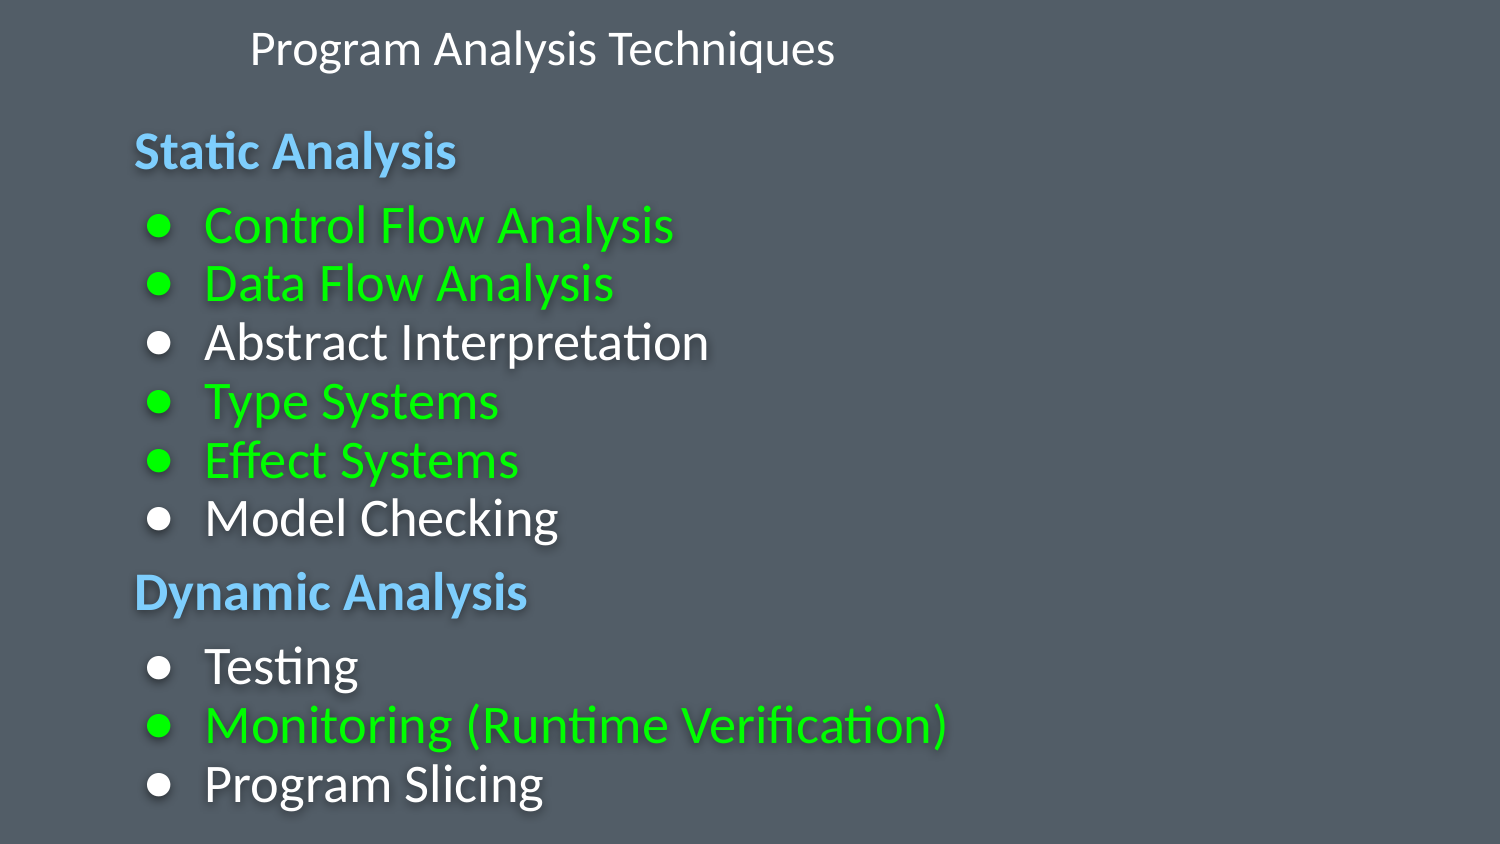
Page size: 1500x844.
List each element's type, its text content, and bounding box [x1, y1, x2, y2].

subtitle Static Analysis Control Flow Analysis Data Flow Analysis Abstract Interpretation Type Systems Effect Systems Model Checking Dynamic Analysis Testing Monitoring (Runtime Verification) Program Slicing [123, 116, 1313, 823]
text_box Program Analysis Techniques [234, 0, 1150, 150]
